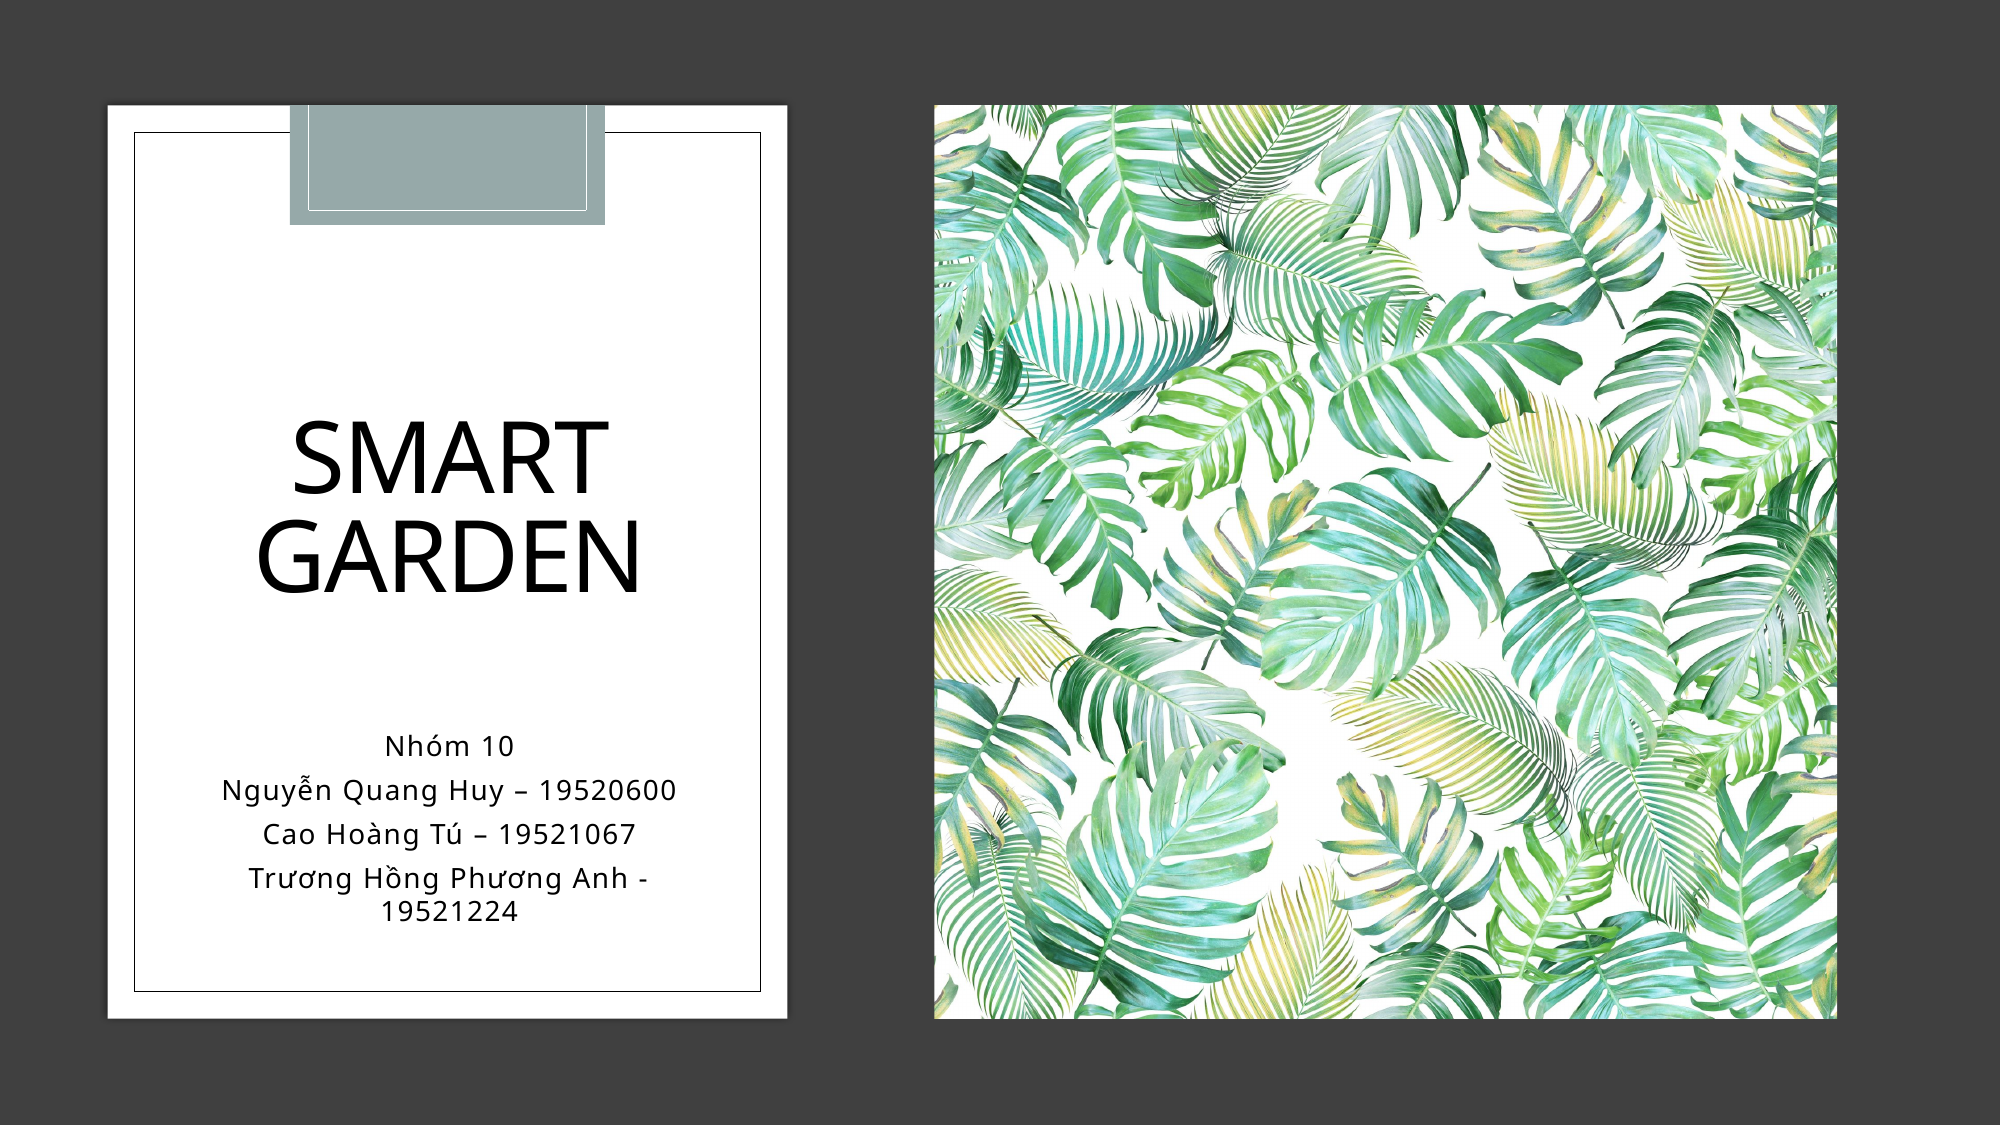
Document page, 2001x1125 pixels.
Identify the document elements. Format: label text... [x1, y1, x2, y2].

picture [934, 105, 1838, 1019]
text_box [0, 0, 2000, 1125]
text_box [134, 132, 761, 992]
title SMART gARDEN [206, 255, 695, 720]
text_box [289, 104, 606, 226]
subtitle Nhóm 10 Nguyễn Quang Huy – 19520600 Cao Hoàng Tú – 19521067 Trương Hồng Phương Anh - 19521224 [162, 720, 736, 936]
text_box [107, 105, 788, 1019]
